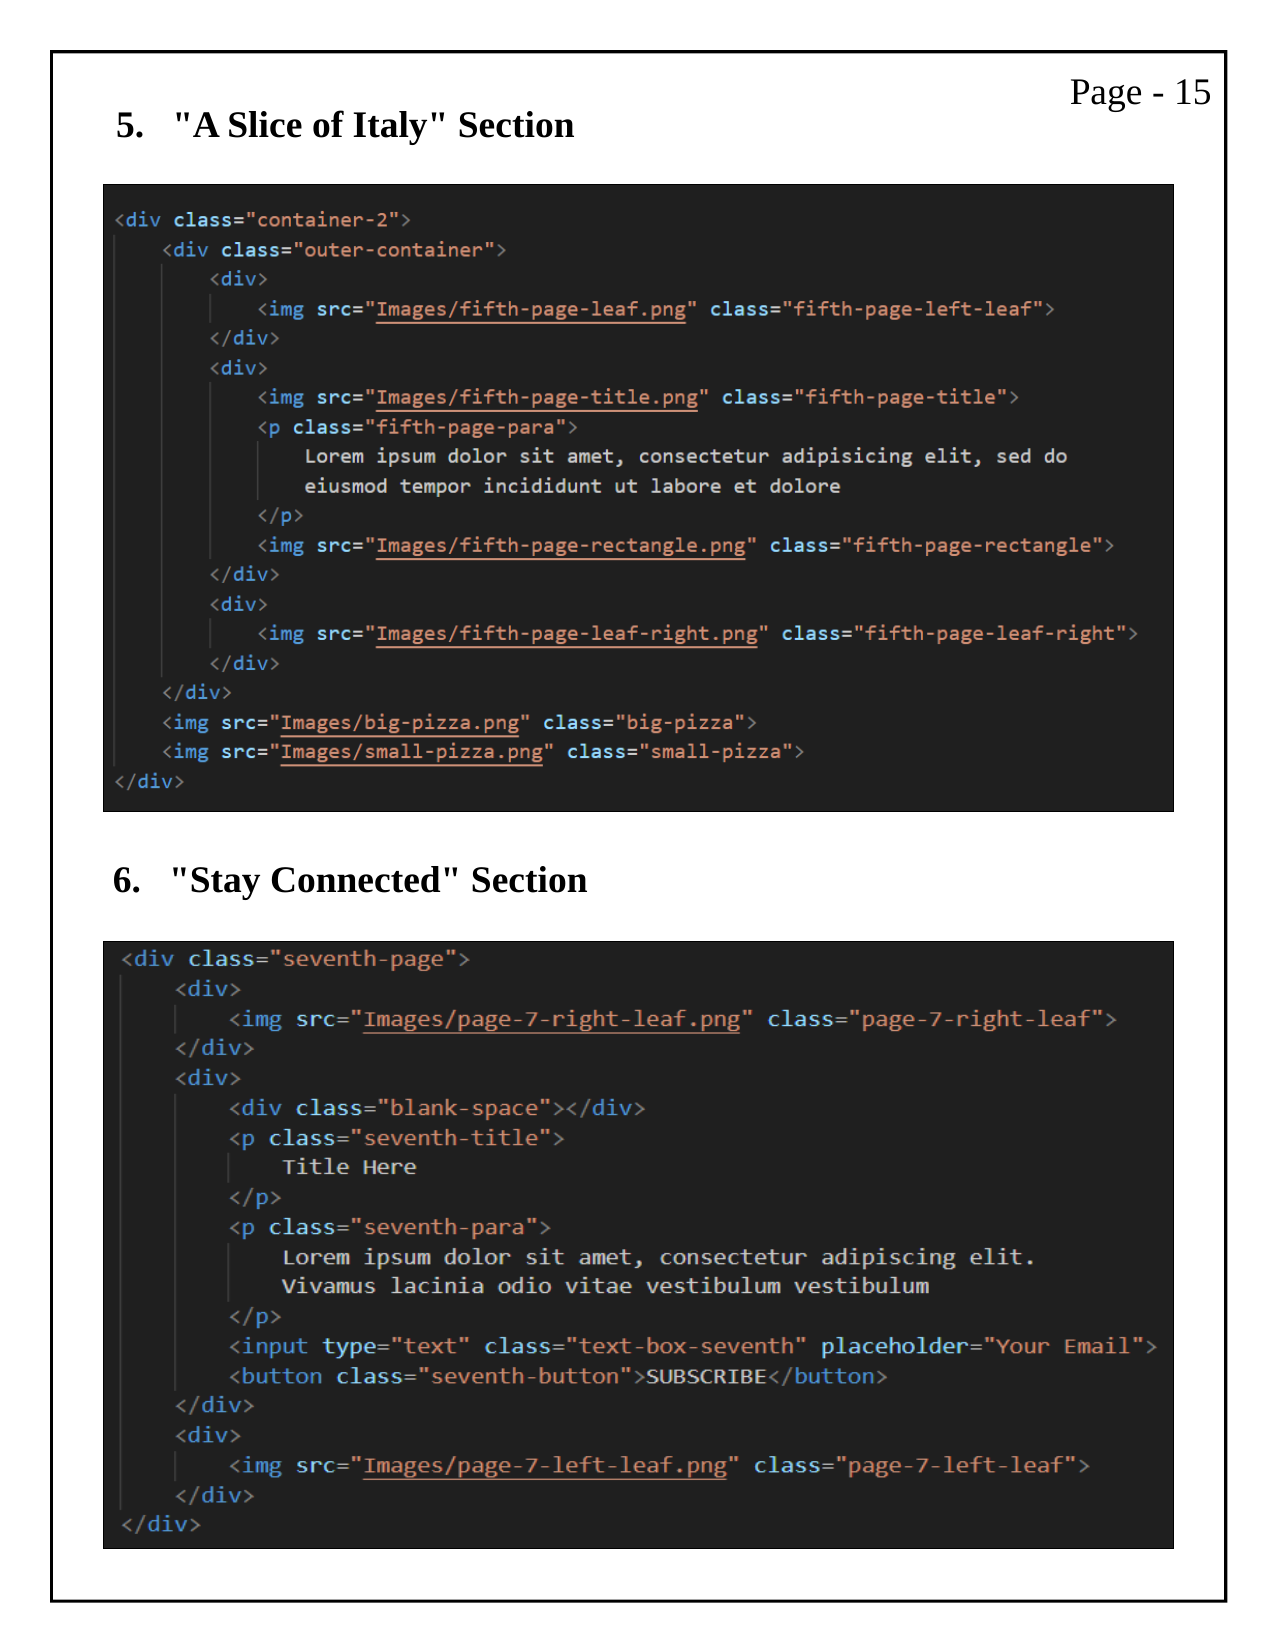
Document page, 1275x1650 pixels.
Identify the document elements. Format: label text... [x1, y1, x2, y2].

picture [102, 941, 1174, 1549]
text_box "Stay Connected" Section [98, 847, 1149, 908]
text_box [50, 50, 1228, 1603]
text_box Page - 15 [1055, 59, 1230, 120]
picture [102, 183, 1174, 812]
text_box "A Slice of Italy" Section [101, 93, 1152, 153]
